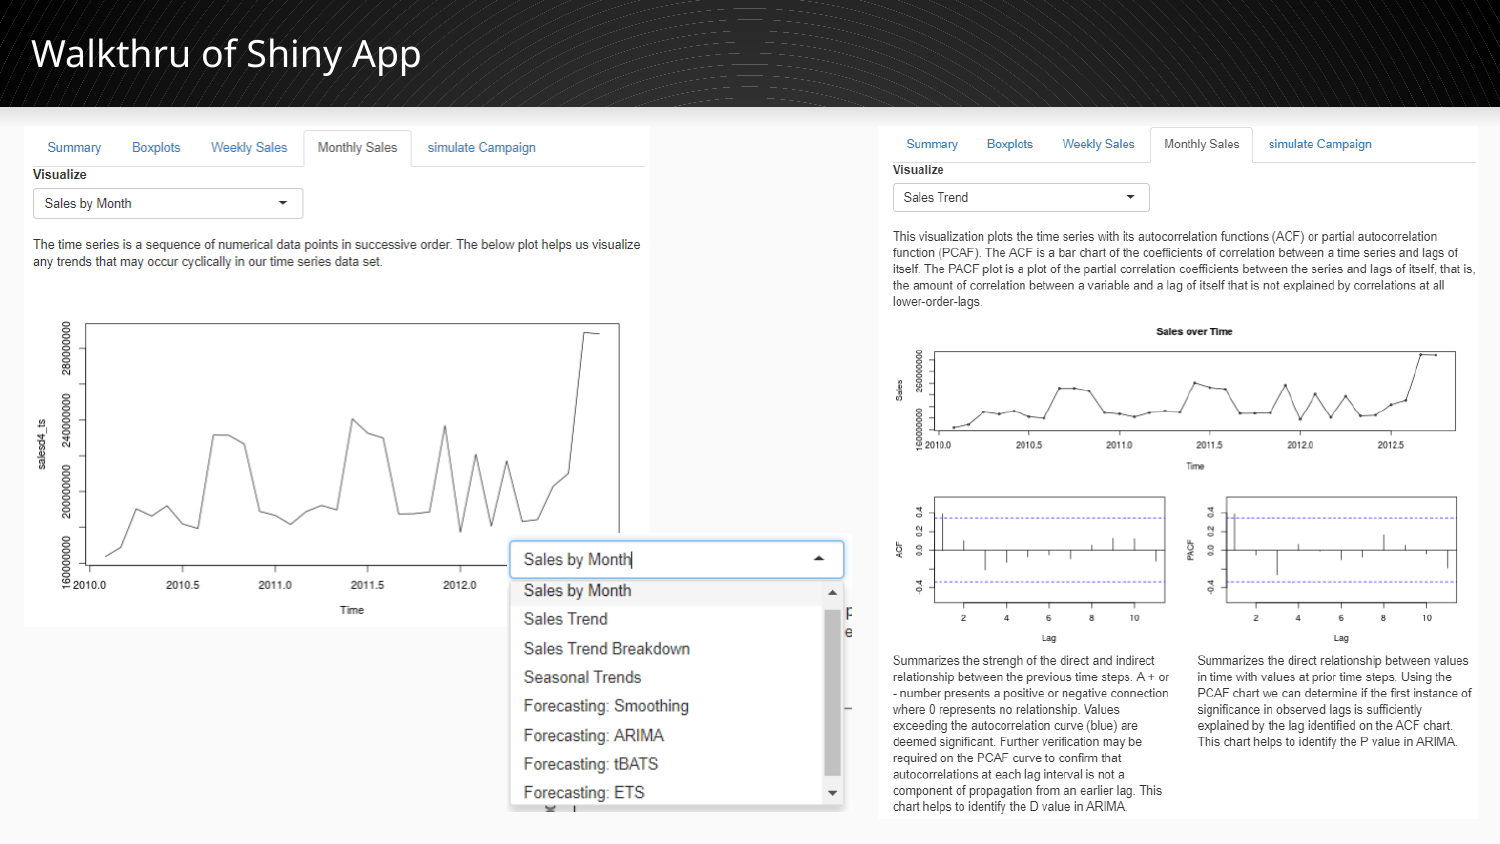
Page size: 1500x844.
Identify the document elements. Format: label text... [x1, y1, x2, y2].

picture [878, 126, 1478, 819]
title Walkthru of Shiny App [16, 2, 1464, 102]
picture [24, 126, 852, 812]
